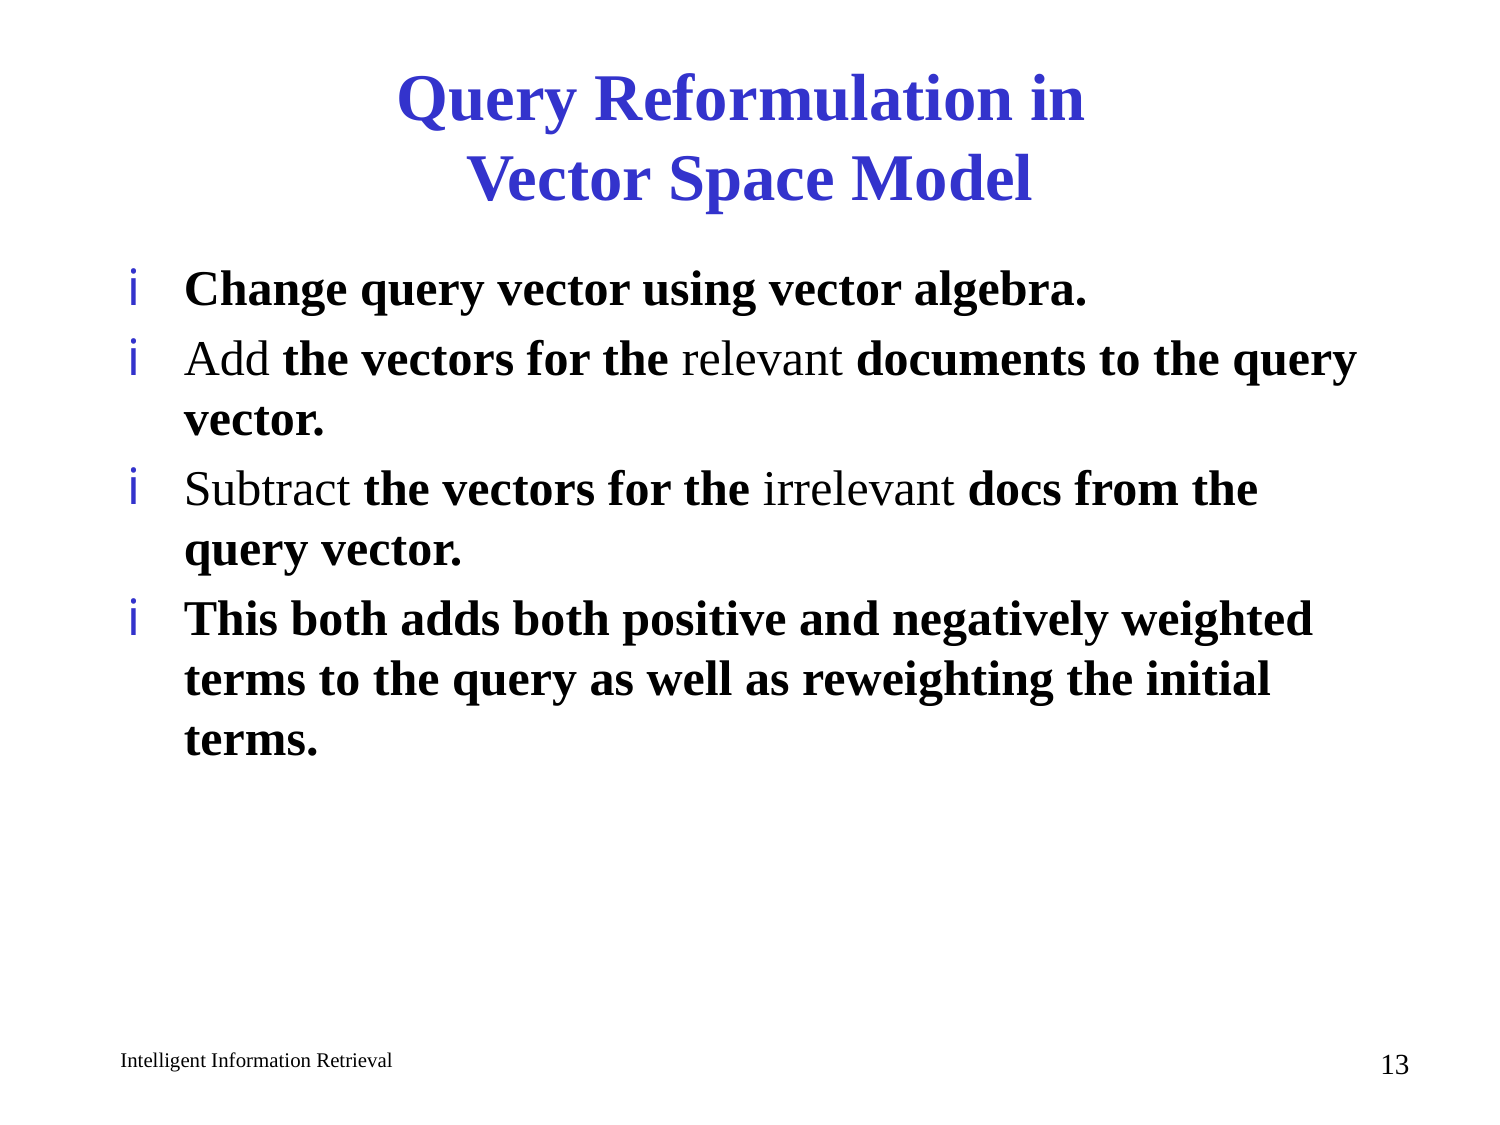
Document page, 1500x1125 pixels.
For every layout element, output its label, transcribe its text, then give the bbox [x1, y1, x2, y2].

title Query Reformulation in Vector Space Model [112, 50, 1388, 218]
list Change query vector using vector algebra. Add the vectors for the relevant documents to the query vector. Subtract the vectors for the irrelevant docs from the query vector. This both adds both positive and negatively weighted terms to the query as well as reweighting the initial terms. [112, 248, 1388, 1013]
footer Intelligent Information Retrieval [105, 1039, 669, 1078]
slide_number 13 [1112, 1037, 1426, 1076]
